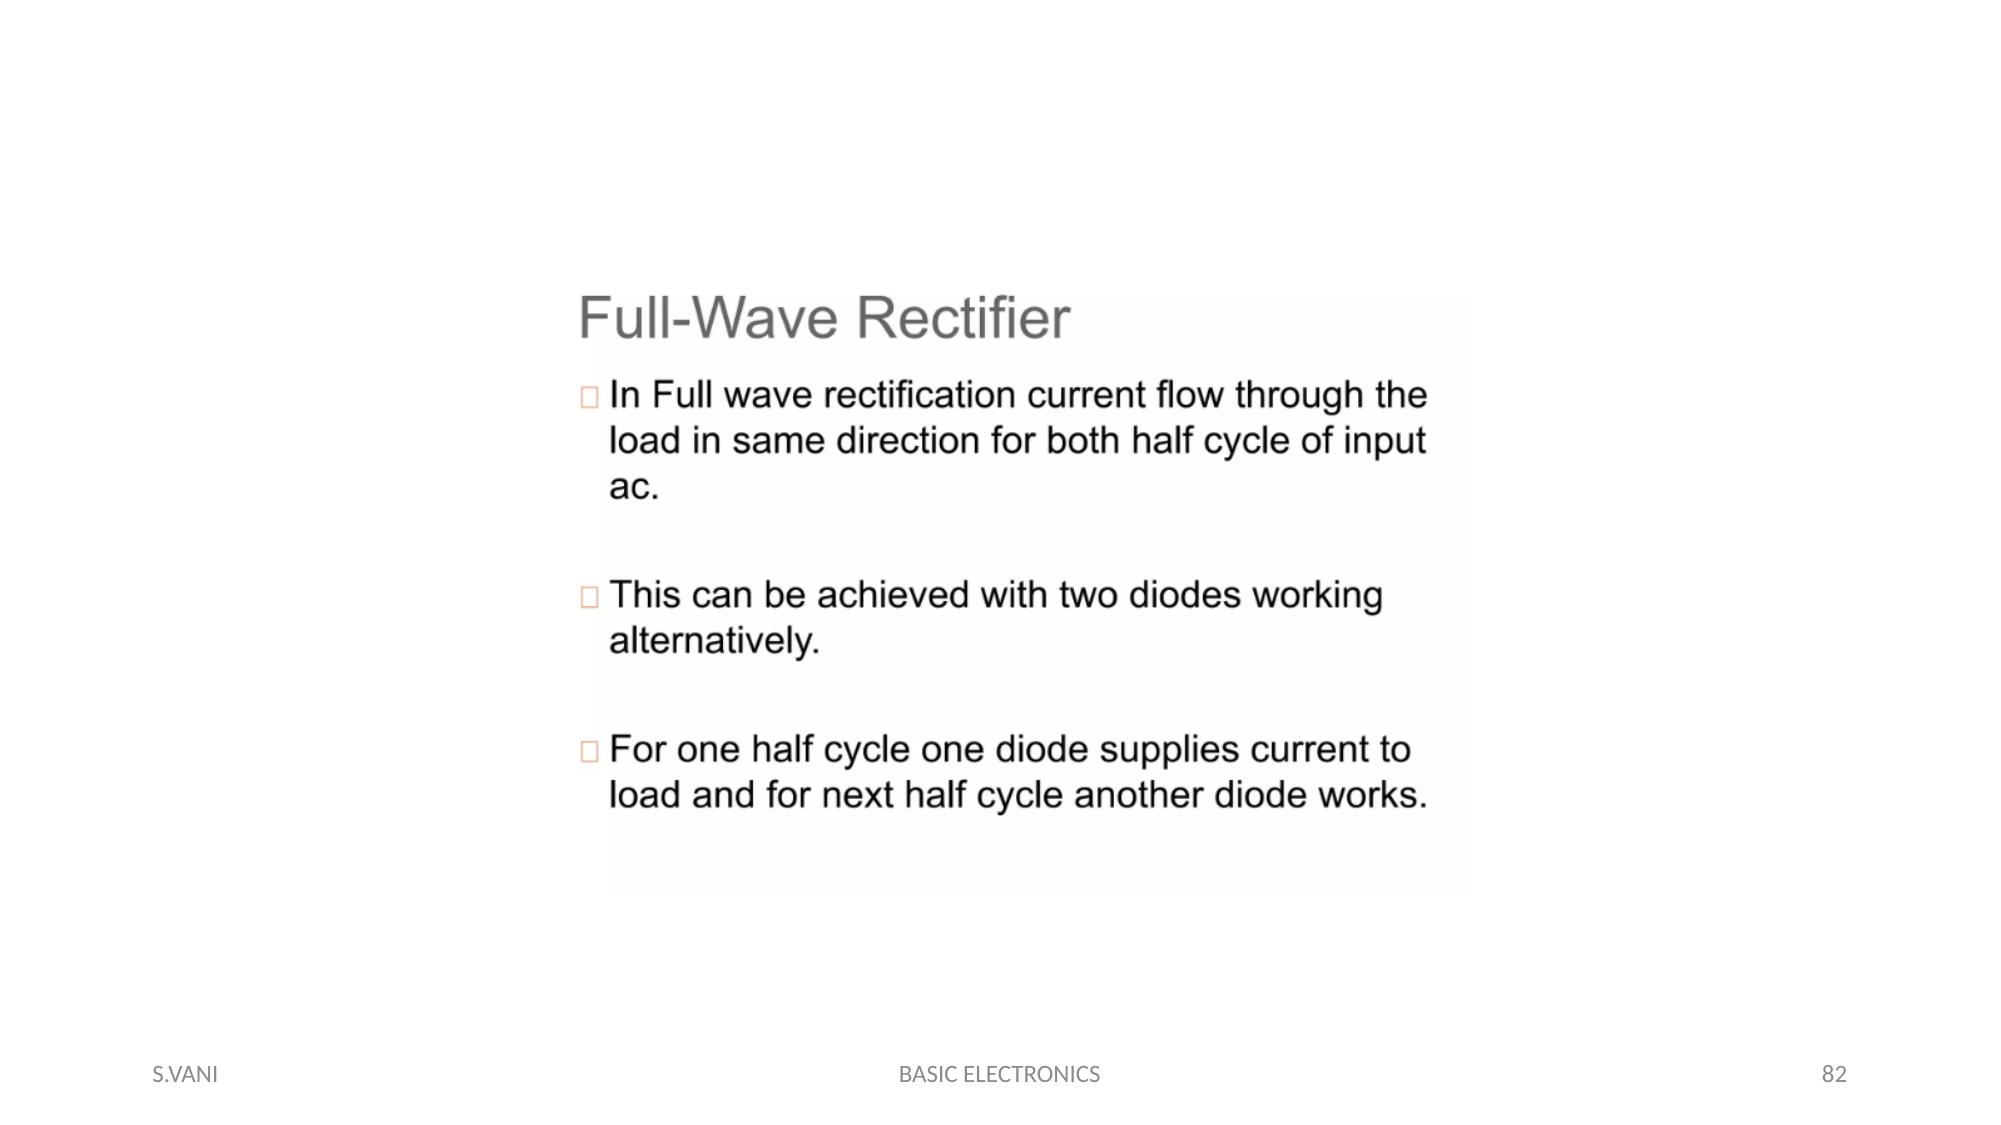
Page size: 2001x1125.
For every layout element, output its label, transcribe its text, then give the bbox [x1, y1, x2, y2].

slide_number 82 [1412, 1042, 1863, 1103]
picture [529, 231, 1471, 894]
slide_number S.VANI [137, 1042, 588, 1103]
footer BASIC ELECTRONICS [662, 1042, 1338, 1103]
